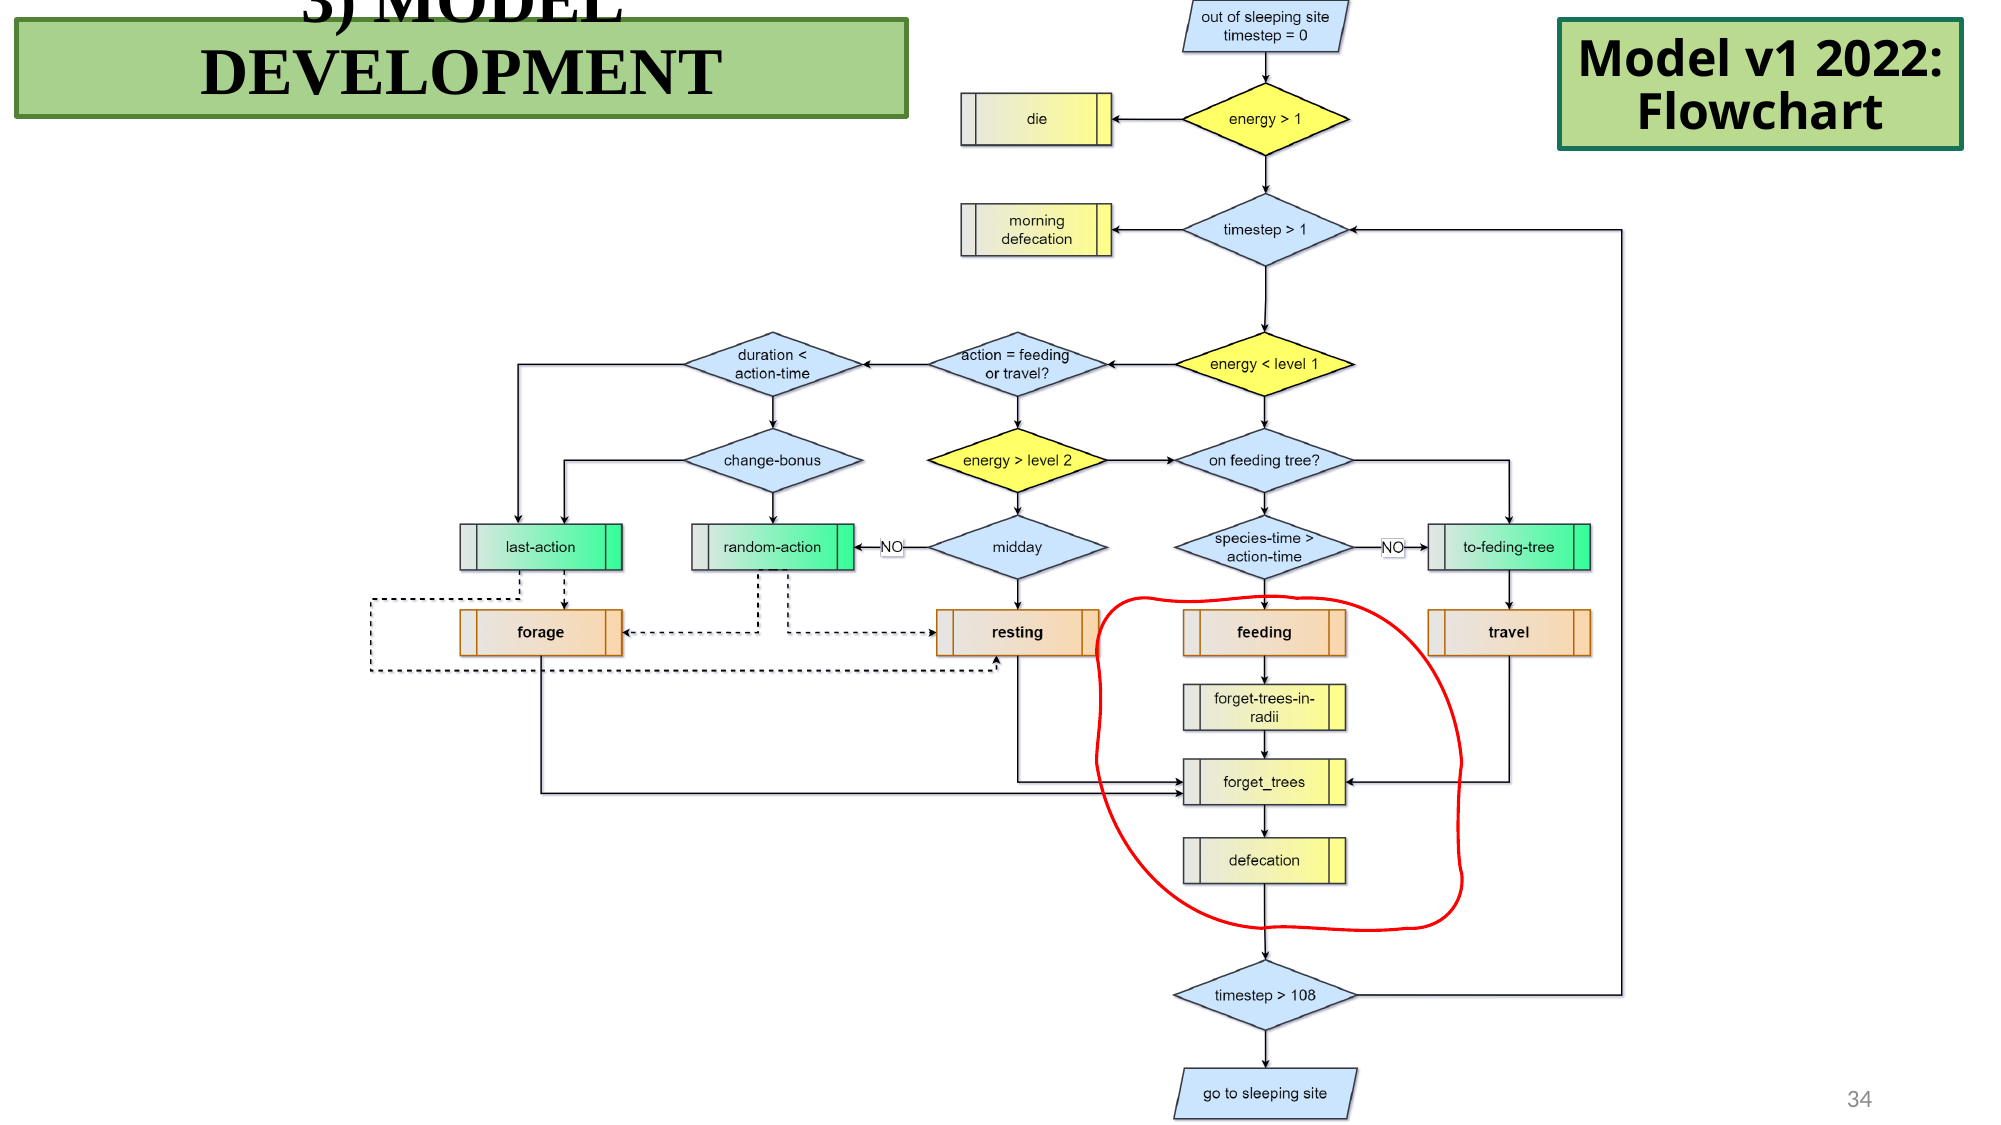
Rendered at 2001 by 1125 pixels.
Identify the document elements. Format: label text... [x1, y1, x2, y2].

text_box 3) MODEL DEVELOPMENT [16, 19, 366, 117]
picture [366, 0, 1634, 1125]
text_box Model v1 2022: Flowchart [1634, 19, 1962, 149]
text_box 34 [1634, 1067, 1888, 1125]
